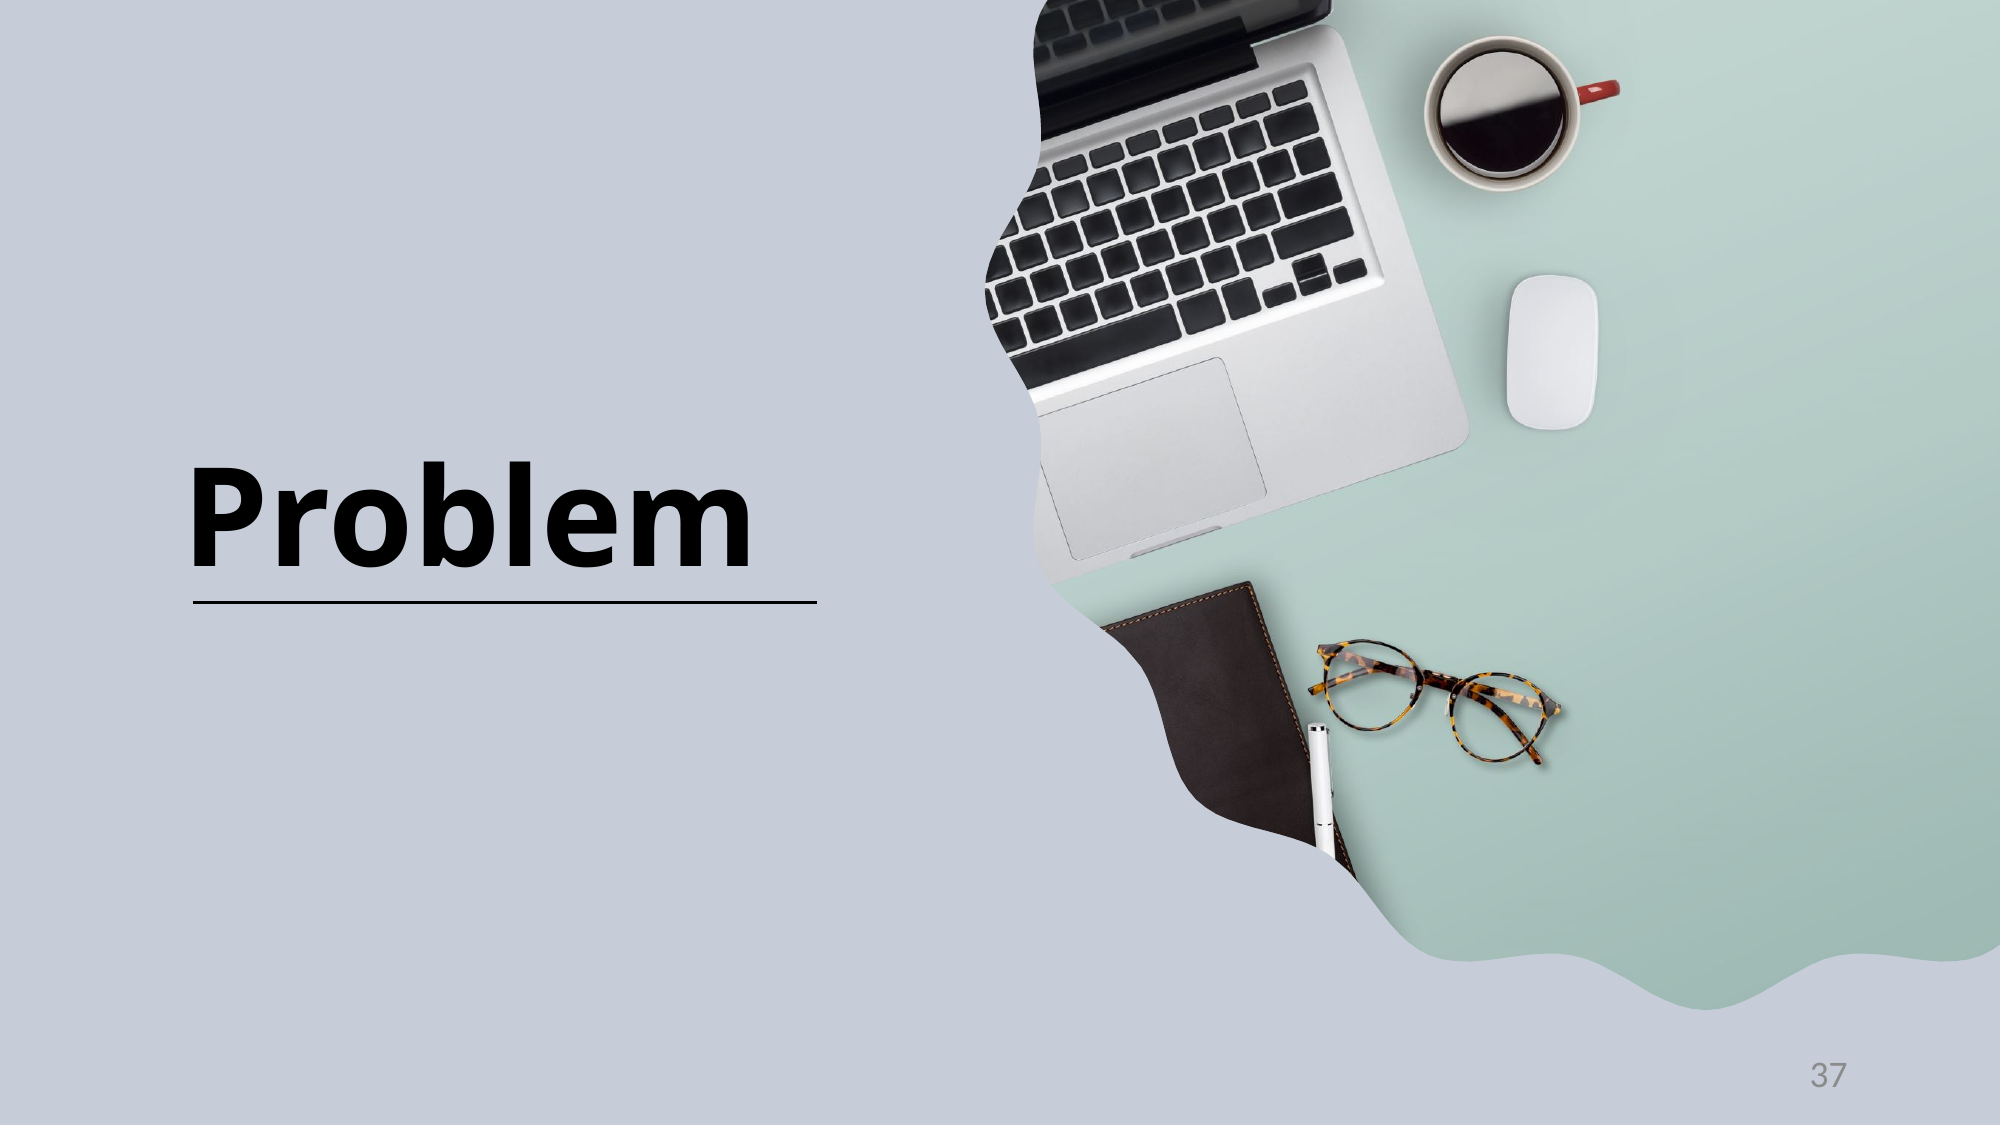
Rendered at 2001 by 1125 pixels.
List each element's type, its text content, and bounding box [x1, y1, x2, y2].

picture [984, 0, 2000, 1011]
title Problem [167, 440, 908, 685]
slide_number 37 [1412, 1042, 1863, 1103]
